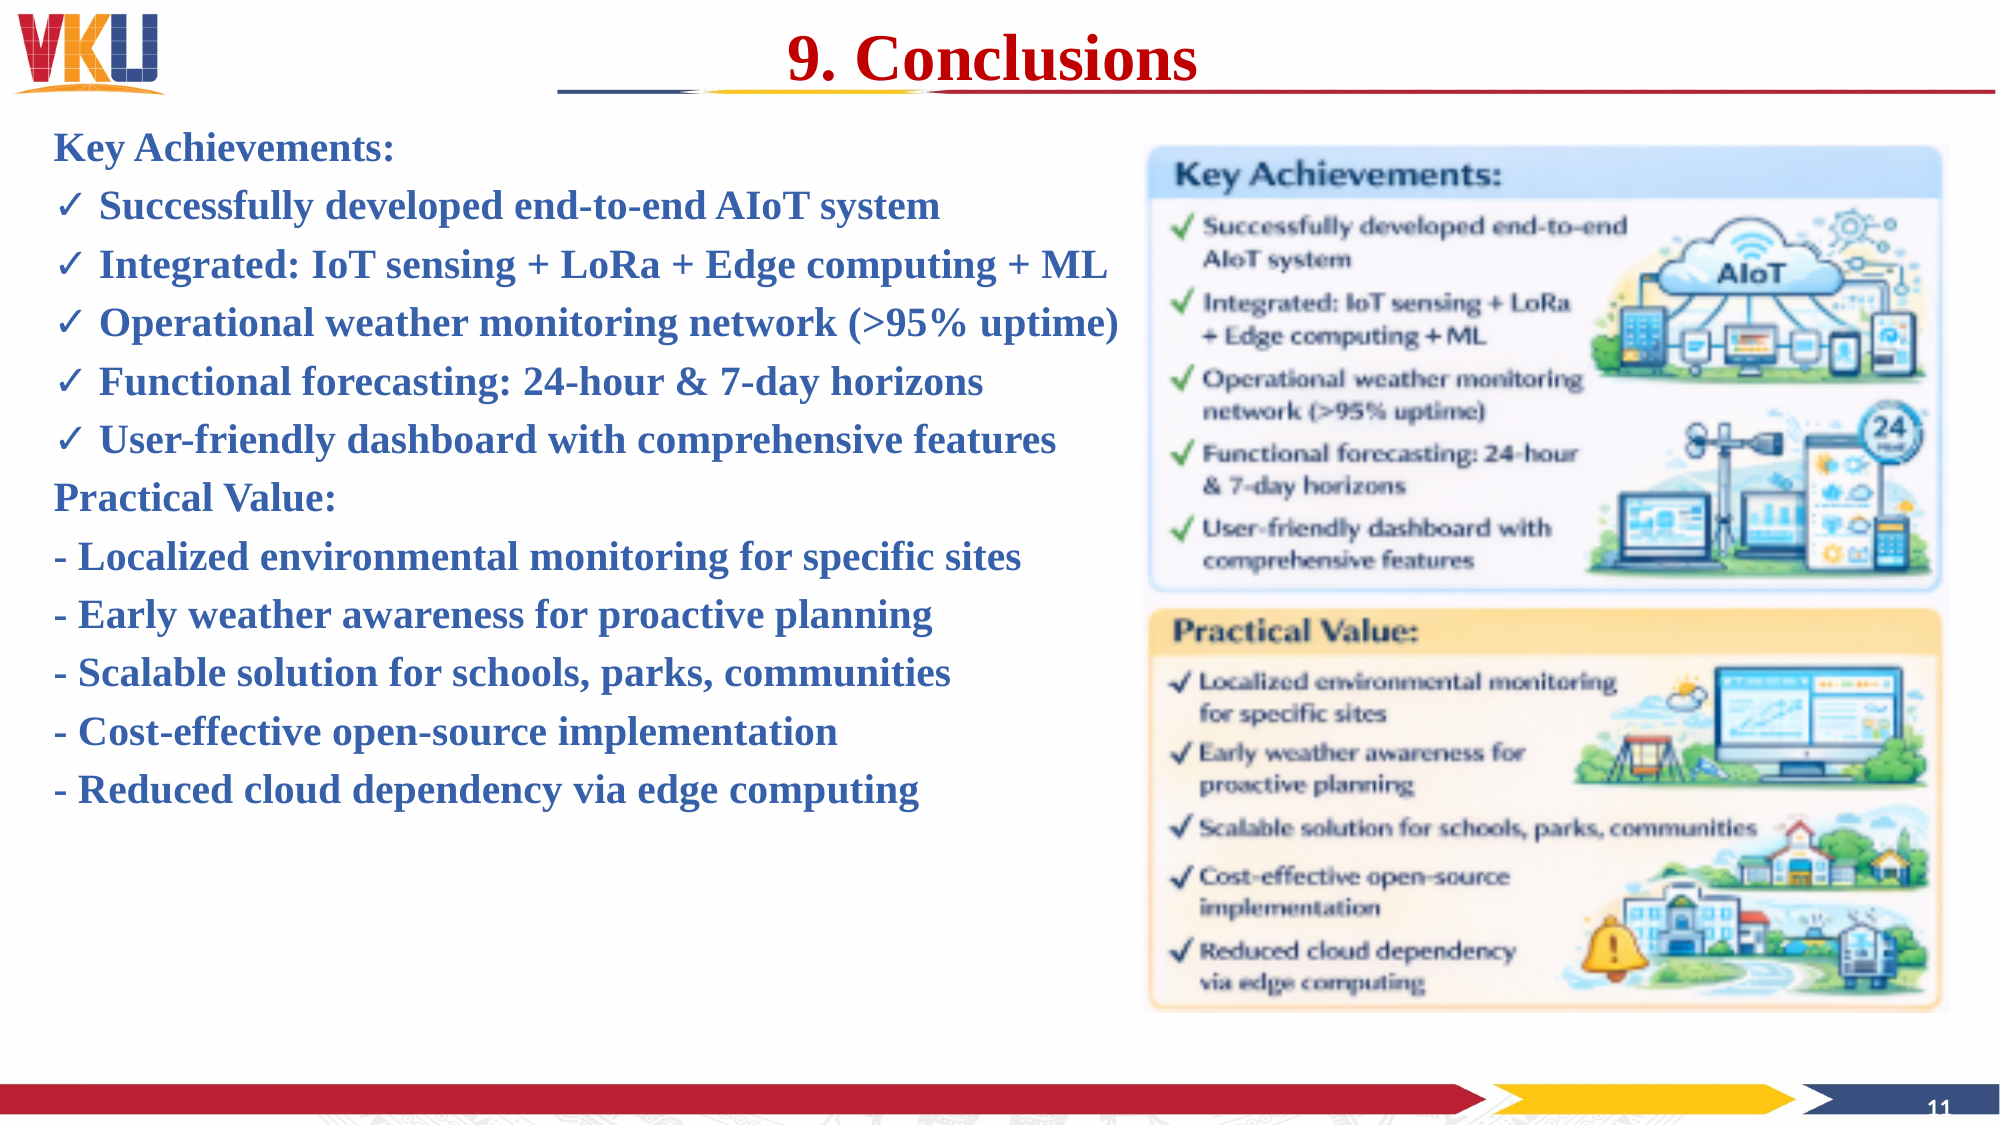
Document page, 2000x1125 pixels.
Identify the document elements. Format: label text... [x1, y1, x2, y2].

slide_number 11 [1758, 1082, 1968, 1125]
list Key Achievements: ✓ Successfully developed end-to-end AIoT system ✓ Integrated: IoT sensing + LoRa + Edge computing + ML ✓ Operational weather monitoring network (>95% uptime) ✓ Functional forecasting: 24-hour & 7-day horizons ✓ User-friendly dashboard with comprehensive features Practical Value: - Localized environmental monitoring for specific sites - Early weather awareness for proactive planning - Scalable solution for schools, parks, communities - Cost-effective open-source implementation - Reduced cloud dependency via edge computing [38, 112, 1150, 888]
title 9. Conclusions [37, 26, 1950, 81]
picture [0, 0, 2000, 1125]
